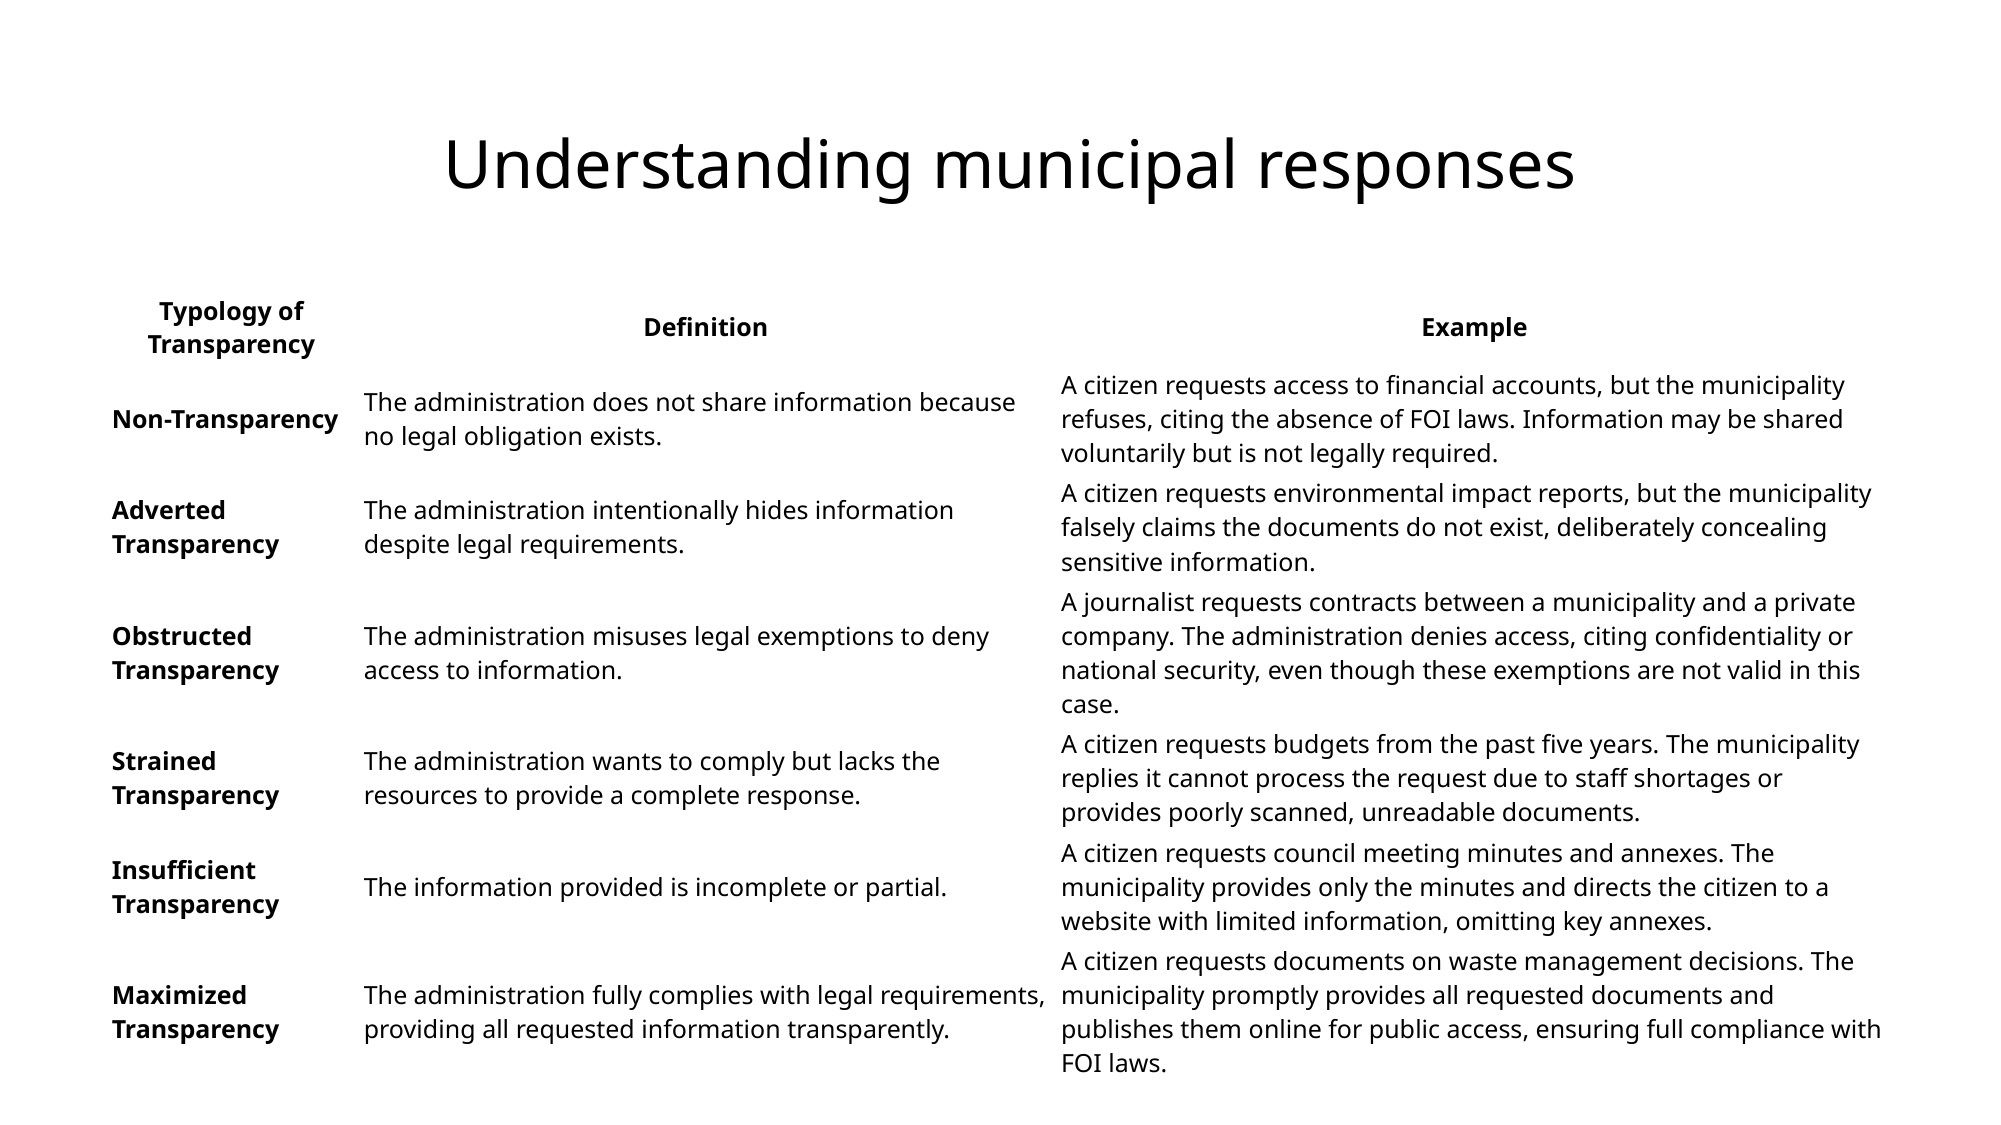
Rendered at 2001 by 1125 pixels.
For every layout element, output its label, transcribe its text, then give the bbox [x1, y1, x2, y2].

table_cell Adverted Transparency [106, 473, 357, 581]
table_cell Strained Transparency [106, 724, 357, 832]
table_cell A citizen requests council meeting minutes and annexes. The municipality provides only the minutes and directs the citizen to a website with limited information, omitting key annexes. [1055, 832, 1894, 941]
table_cell A citizen requests access to financial accounts, but the municipality refuses, citing the absence of FOI laws. Information may be shared voluntarily but is not legally required. [1055, 364, 1894, 473]
title Understanding municipal responses [91, 105, 1931, 228]
table_cell The administration wants to comply but lacks the resources to provide a complete response. [357, 724, 1055, 832]
table_cell Insufficient Transparency [106, 832, 357, 941]
table_header Typology of Transparency [106, 290, 357, 364]
table_cell The information provided is incomplete or partial. [357, 832, 1055, 941]
table_cell Maximized Transparency [106, 941, 357, 1083]
table_cell A journalist requests contracts between a municipality and a private company. The administration denies access, citing confidentiality or national security, even though these exemptions are not valid in this case. [1055, 581, 1894, 724]
table_cell A citizen requests budgets from the past five years. The municipality replies it cannot process the request due to staff shortages or provides poorly scanned, unreadable documents. [1055, 724, 1894, 832]
table_header Example [1055, 290, 1894, 364]
table_cell The administration fully complies with legal requirements, providing all requested information transparently. [357, 941, 1055, 1083]
table_cell A citizen requests environmental impact reports, but the municipality falsely claims the documents do not exist, deliberately concealing sensitive information. [1055, 473, 1894, 581]
table_cell Non-Transparency [106, 364, 357, 473]
table_cell Obstructed Transparency [106, 581, 357, 724]
table_header Definition [357, 290, 1055, 364]
table_cell The administration intentionally hides information despite legal requirements. [357, 473, 1055, 581]
table_cell The administration does not share information because no legal obligation exists. [357, 364, 1055, 473]
table_cell A citizen requests documents on waste management decisions. The municipality promptly provides all requested documents and publishes them online for public access, ensuring full compliance with FOI laws. [1055, 941, 1894, 1083]
table_cell The administration misuses legal exemptions to deny access to information. [357, 581, 1055, 724]
